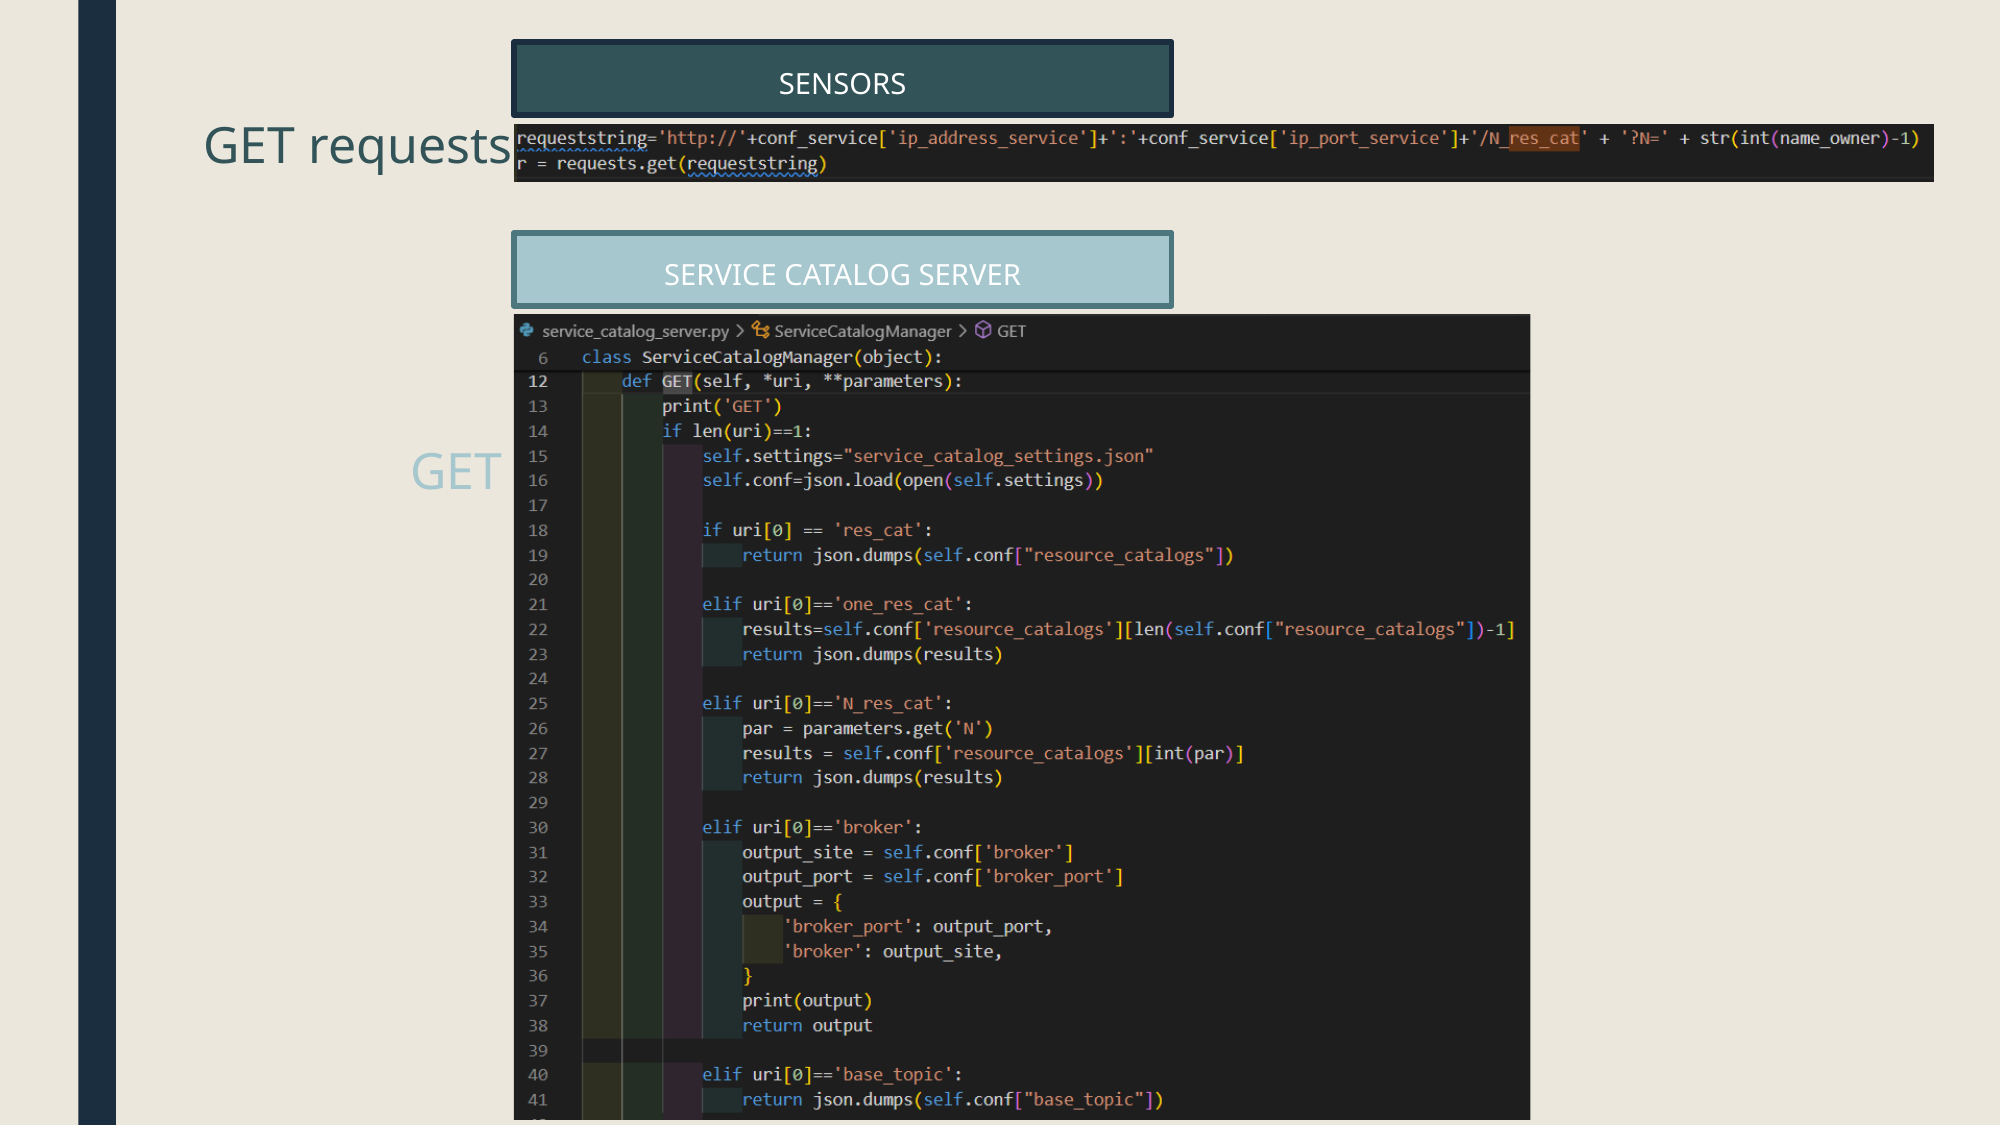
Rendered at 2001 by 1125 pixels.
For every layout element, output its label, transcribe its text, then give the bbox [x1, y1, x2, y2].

text_box GET [395, 432, 513, 507]
text_box GET requests [188, 105, 528, 181]
picture [514, 124, 1934, 182]
text_box SENSORS [511, 39, 1174, 118]
text_box SERVICE CATALOG SERVER [511, 230, 1174, 309]
picture [513, 314, 1531, 1120]
